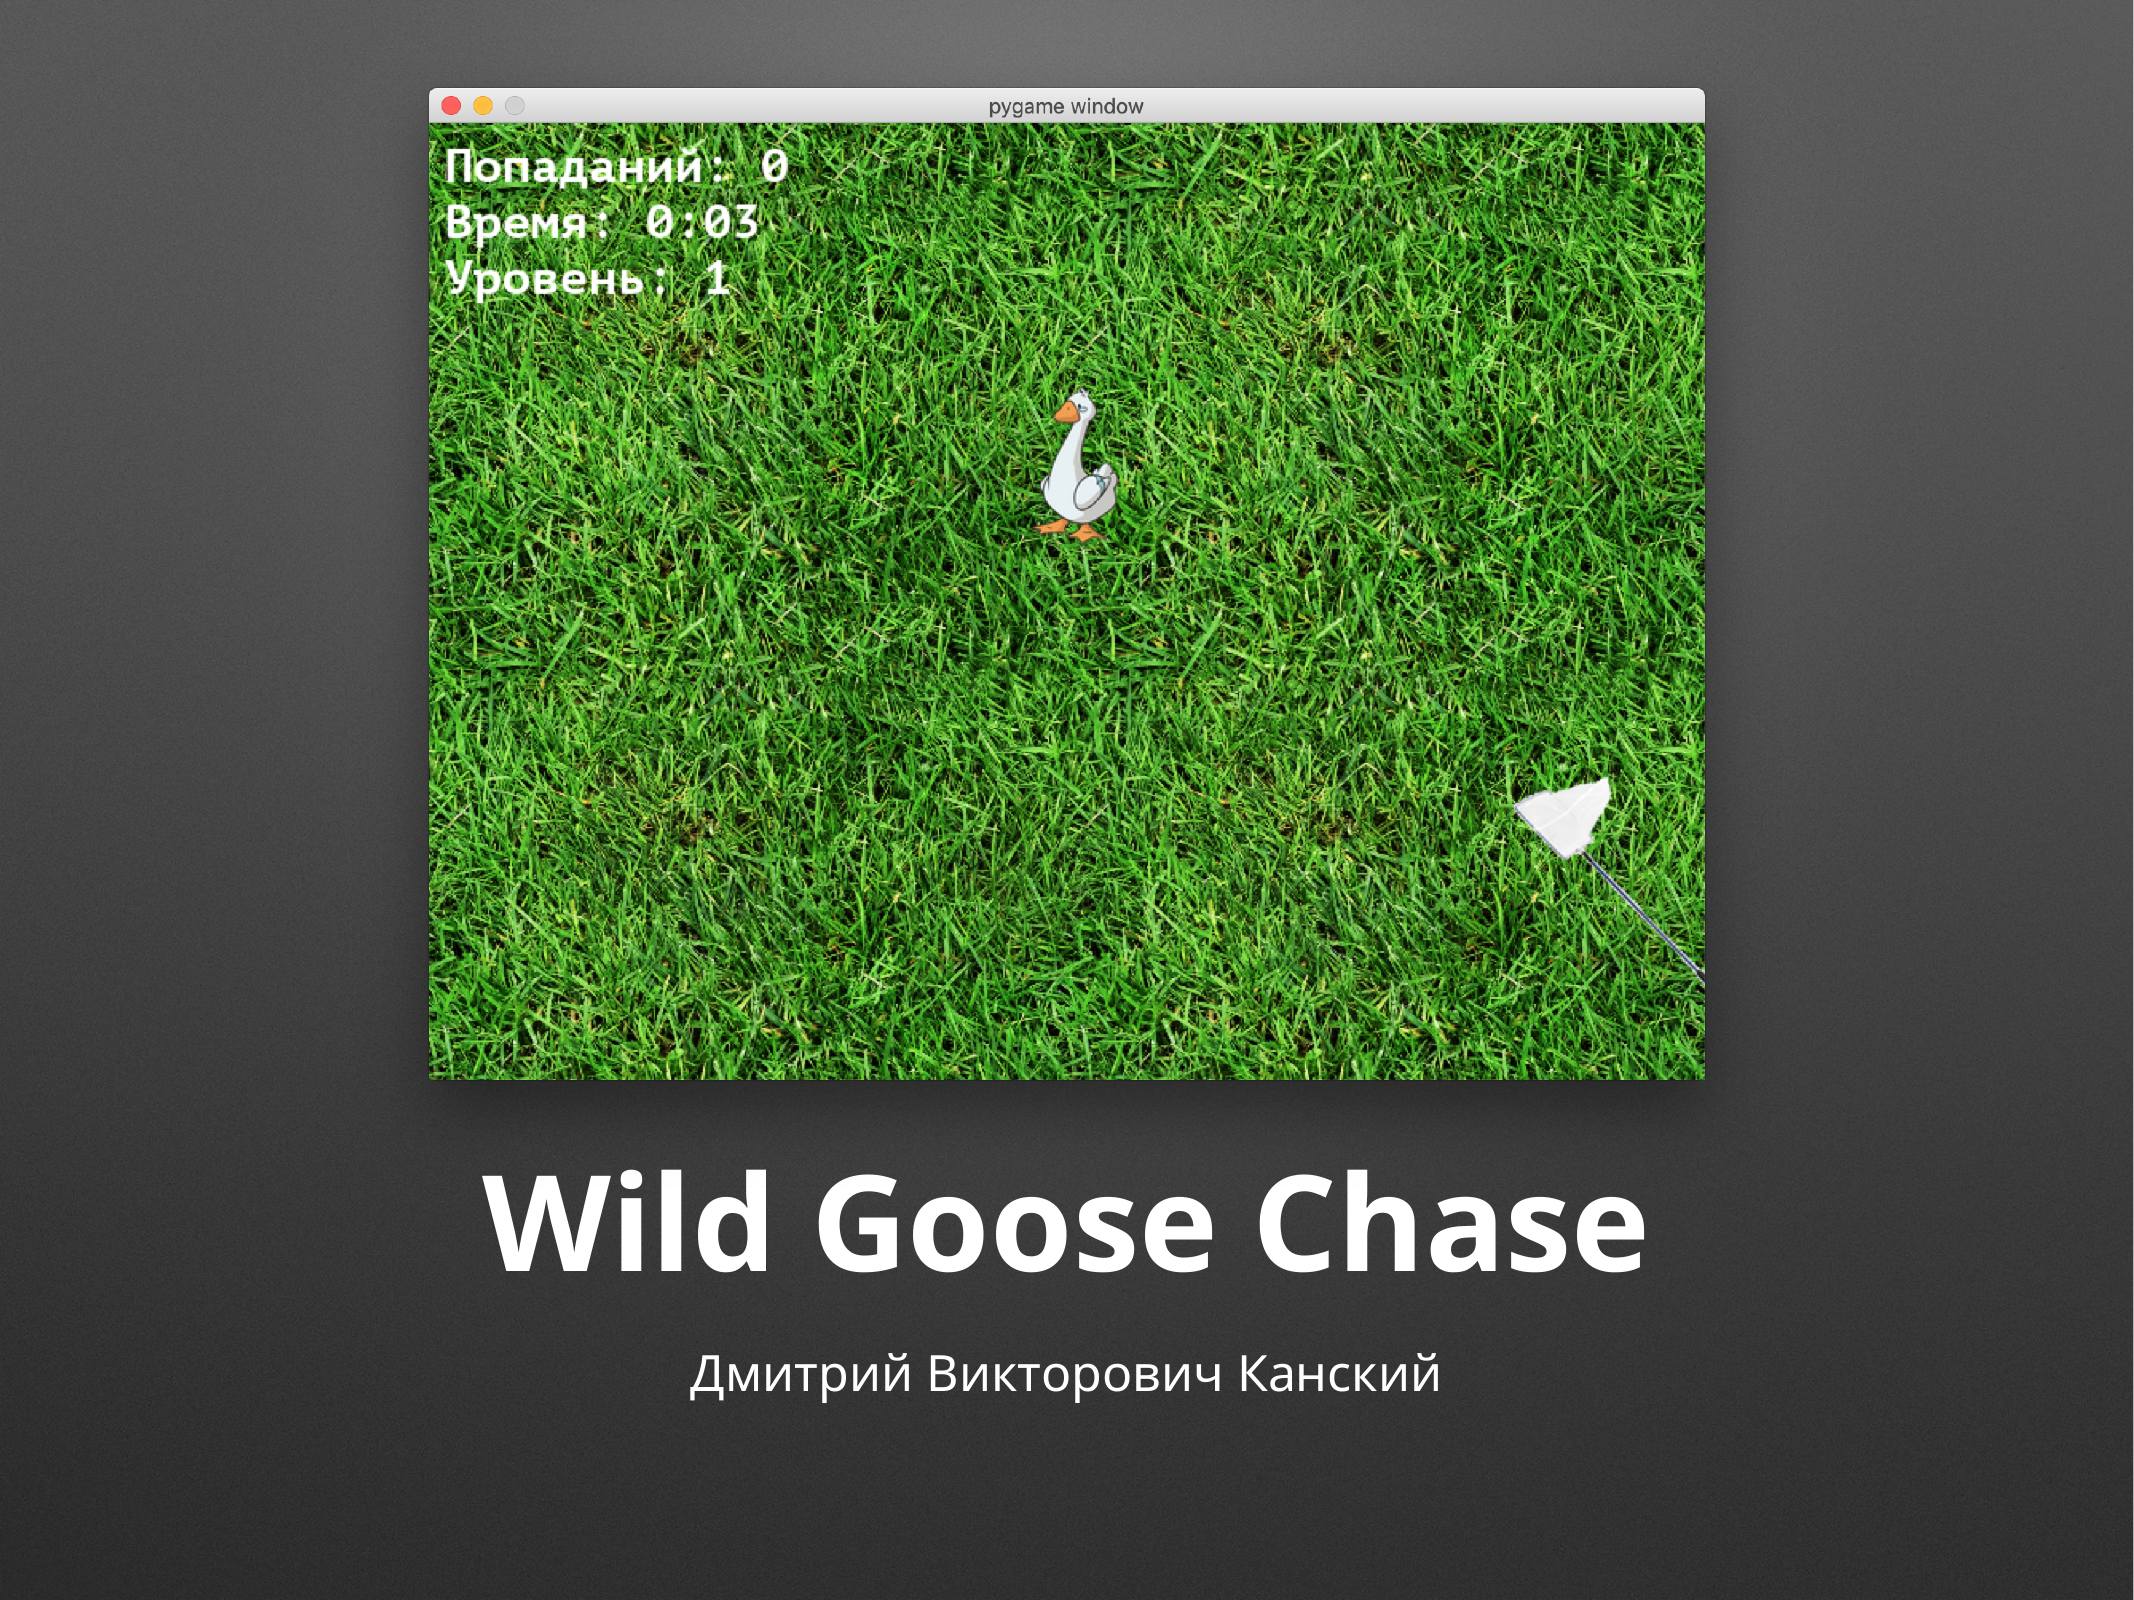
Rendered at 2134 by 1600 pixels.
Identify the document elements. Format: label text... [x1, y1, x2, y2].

list Дмитрий Викторович Канский [124, 1332, 2009, 1484]
picture [0, 0, 2134, 1600]
title Wild Goose Chase [124, 1128, 2009, 1307]
